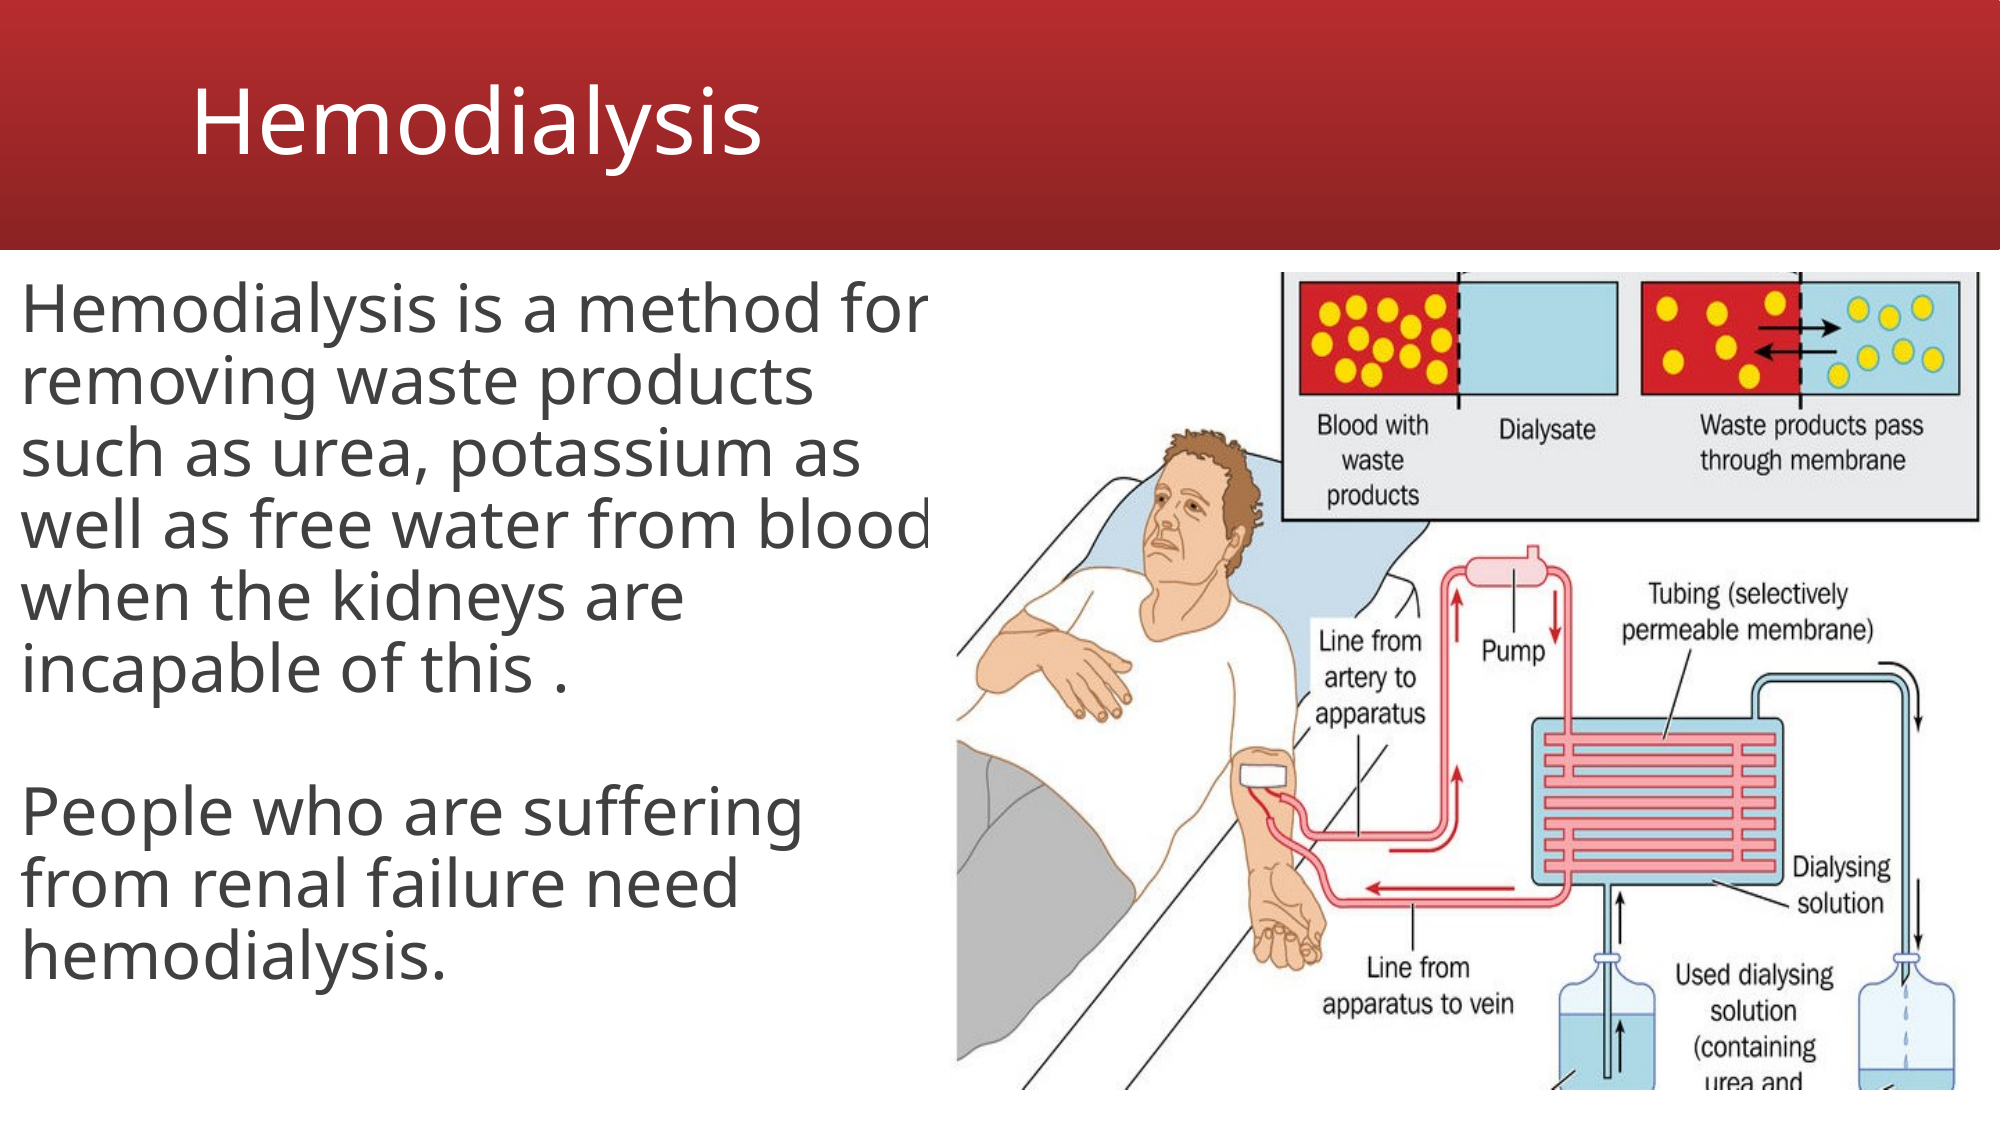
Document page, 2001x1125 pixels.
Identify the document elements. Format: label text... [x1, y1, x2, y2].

title Hemodialysis [174, 16, 1825, 234]
picture [927, 272, 2000, 1090]
list Hemodialysis is a method for removing waste products such as urea, potassium as well as free water from blood when the kidneys are incapable of this . People who are suffering from renal failure need hemodialysis. [5, 387, 927, 925]
